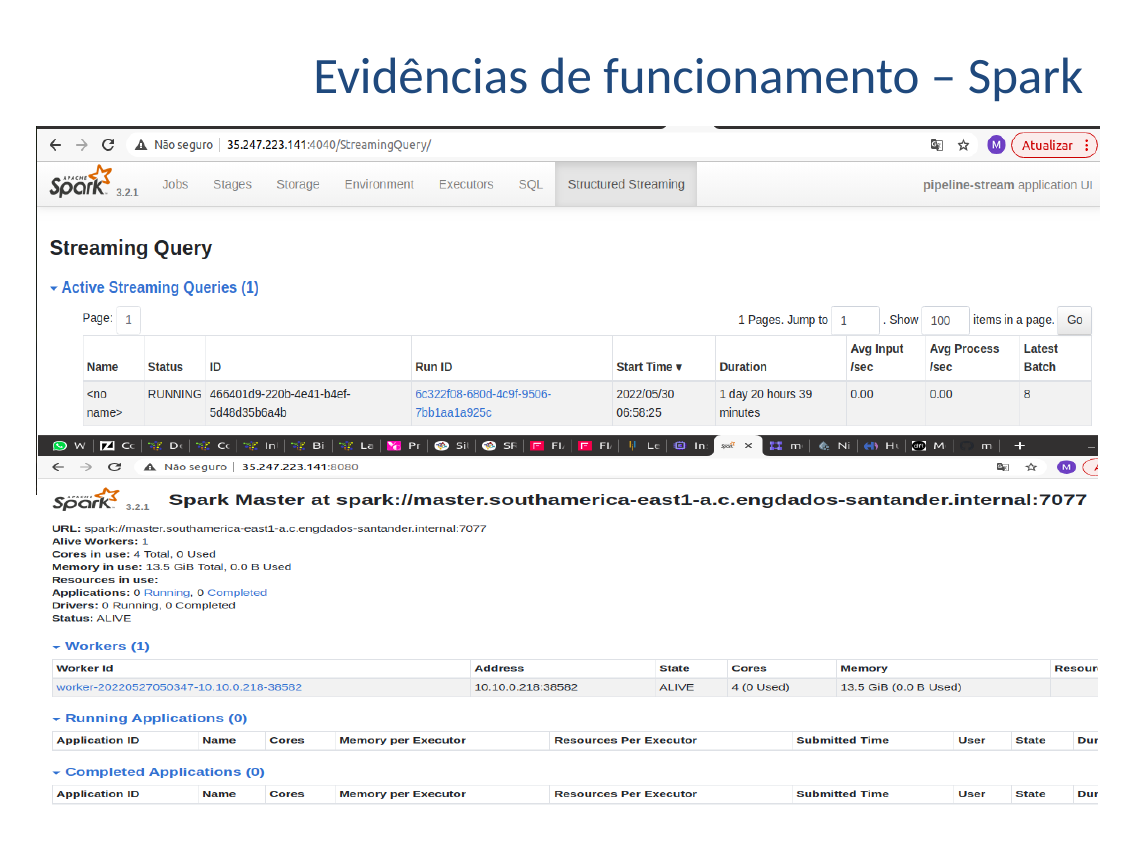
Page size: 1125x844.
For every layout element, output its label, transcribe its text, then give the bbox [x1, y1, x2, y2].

picture [36, 125, 1100, 834]
text_box Evidências de funcionamento – Spark [296, 30, 1100, 125]
